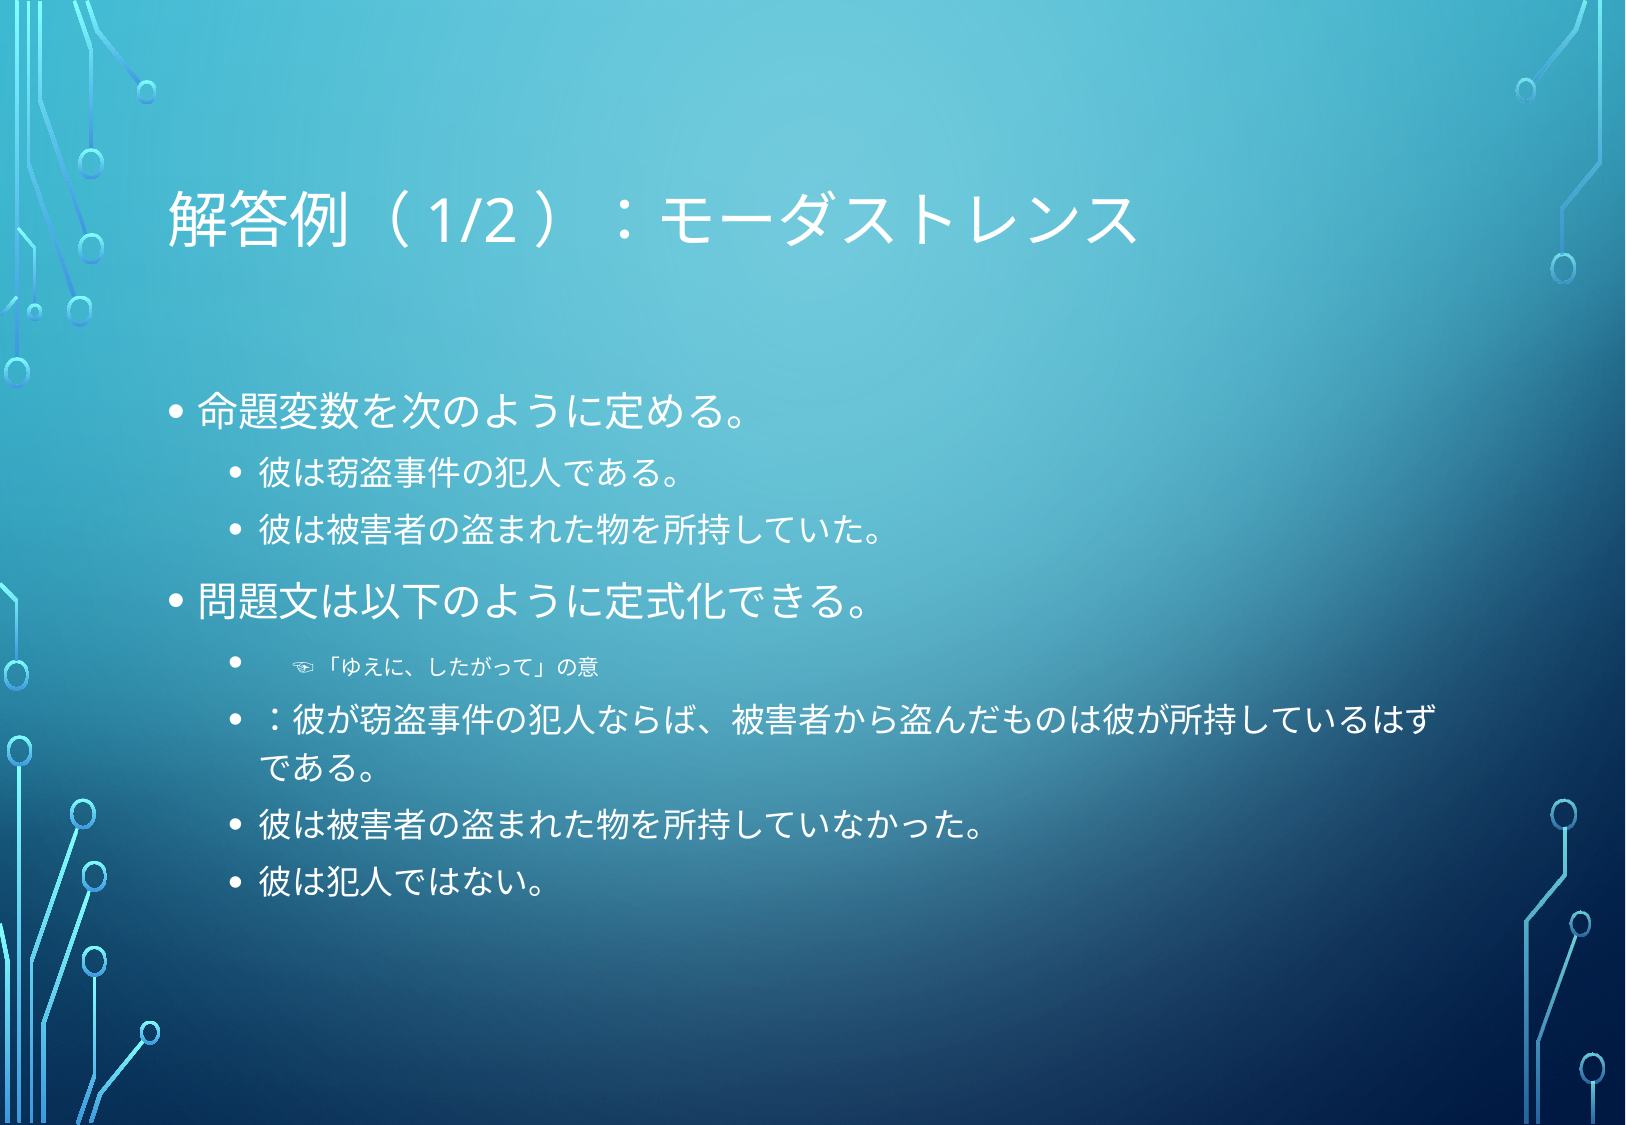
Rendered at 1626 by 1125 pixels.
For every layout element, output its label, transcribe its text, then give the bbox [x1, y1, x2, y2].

title 解答例（1/2）：モーダストレンス [152, 101, 1473, 344]
